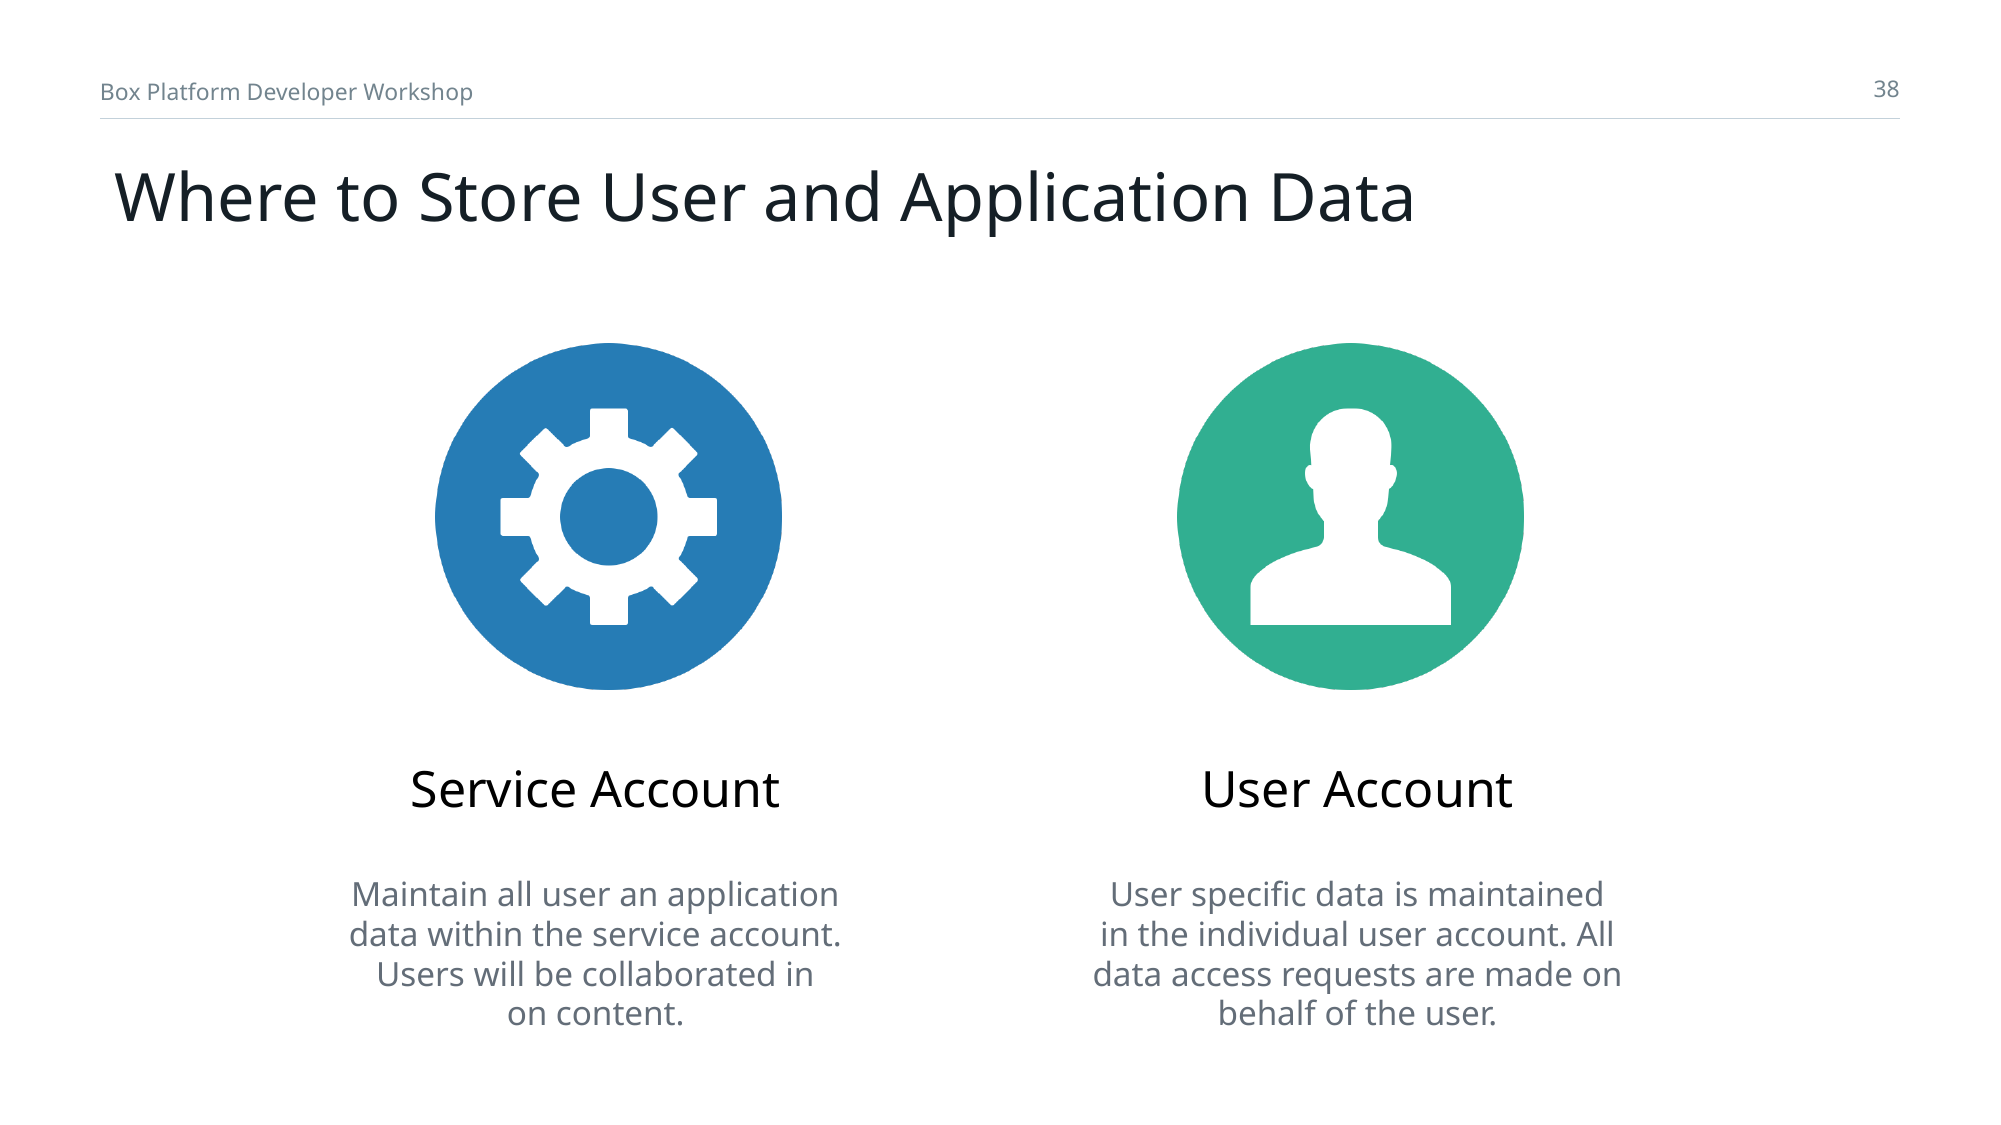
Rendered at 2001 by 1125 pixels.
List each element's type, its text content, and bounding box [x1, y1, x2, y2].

list Maintain all user an application data within the service account. Users will be collaborated in on content. [220, 865, 972, 1073]
list Service Account [220, 750, 972, 842]
list User specific data is maintained in the individual user account. All data access requests are made on behalf of the user. [982, 865, 1734, 1073]
text_box Where to Store User and Application Data [99, 147, 1900, 237]
picture [1177, 343, 1524, 690]
picture [435, 343, 782, 690]
list User Account [982, 750, 1734, 842]
